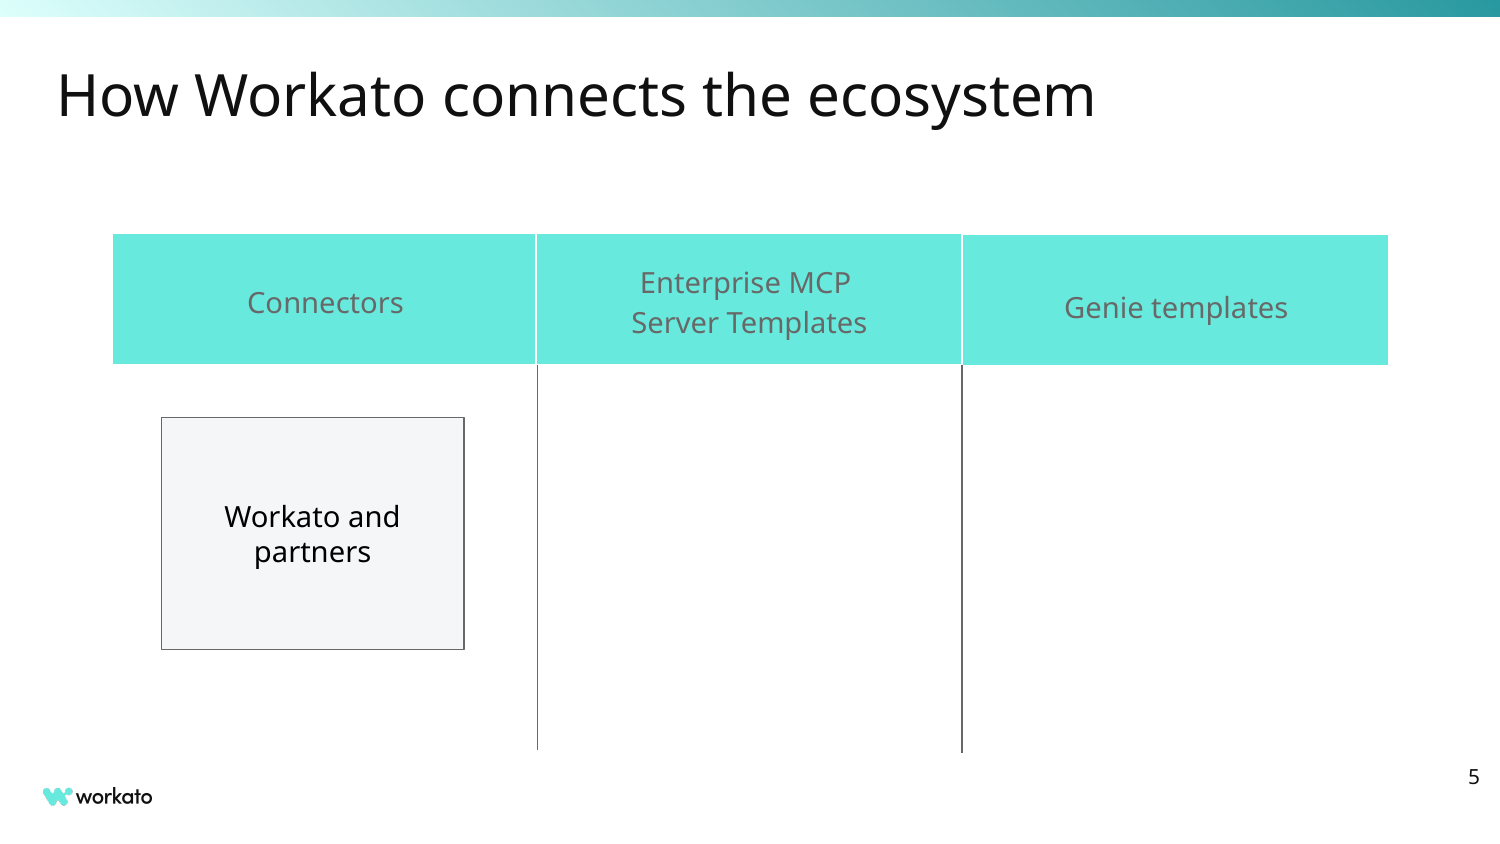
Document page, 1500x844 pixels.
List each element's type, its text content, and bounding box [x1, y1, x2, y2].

text_box [963, 335, 1389, 366]
text_box Workato and partners [161, 417, 464, 650]
list Connectors [112, 279, 536, 754]
list Genie templates [963, 273, 1390, 335]
slide_number ‹#› [1389, 532, 1480, 844]
text_box [112, 233, 536, 279]
text_box [536, 233, 963, 258]
list Enterprise MCP Server Templates [536, 258, 963, 734]
text_box [962, 234, 1389, 273]
picture [43, 787, 152, 806]
title How Workato connects the ecosystem [56, 58, 1454, 199]
